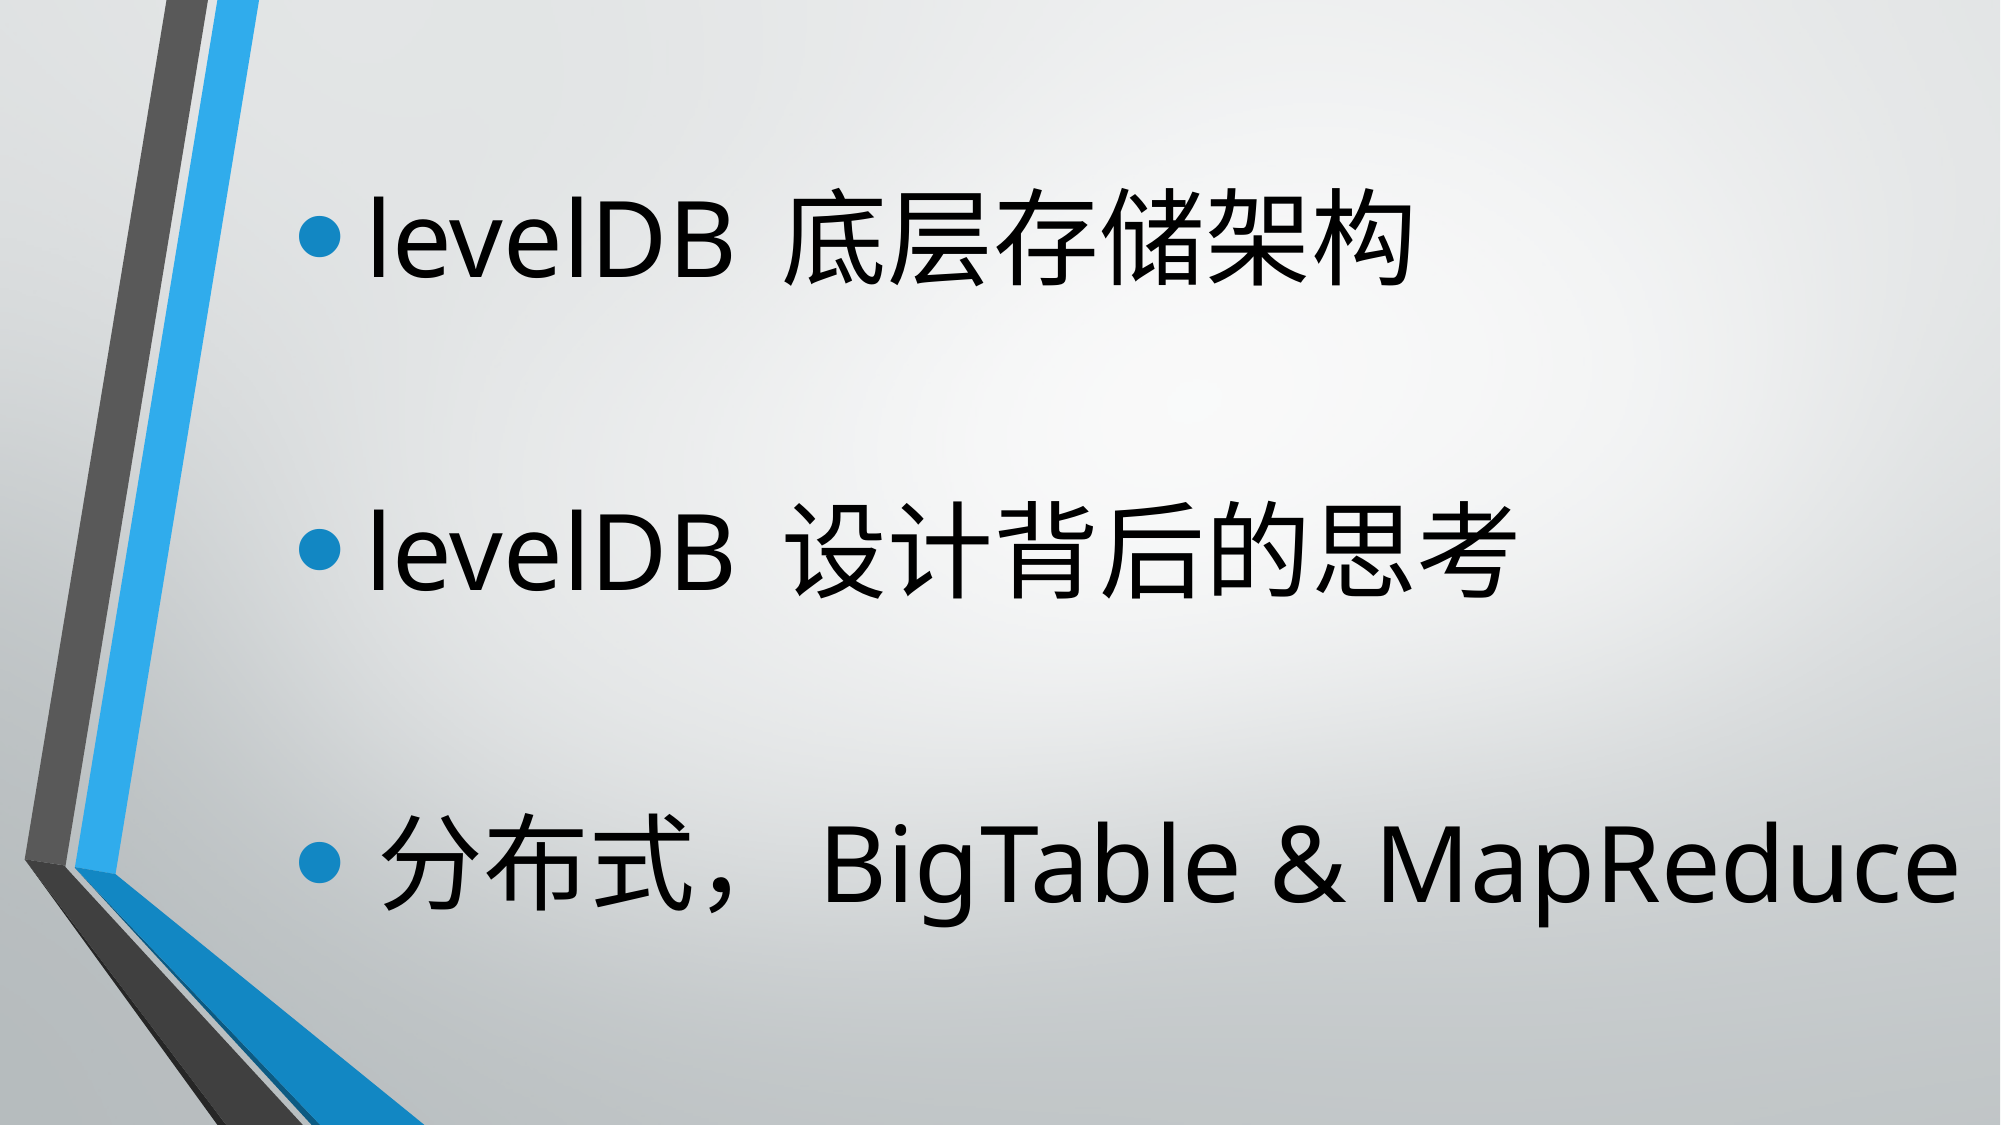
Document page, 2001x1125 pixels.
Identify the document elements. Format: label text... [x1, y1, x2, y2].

list levelDB 底层存储架构 levelDB 设计背后的思考 分布式，BigTable & MapReduce [278, 142, 2000, 1008]
